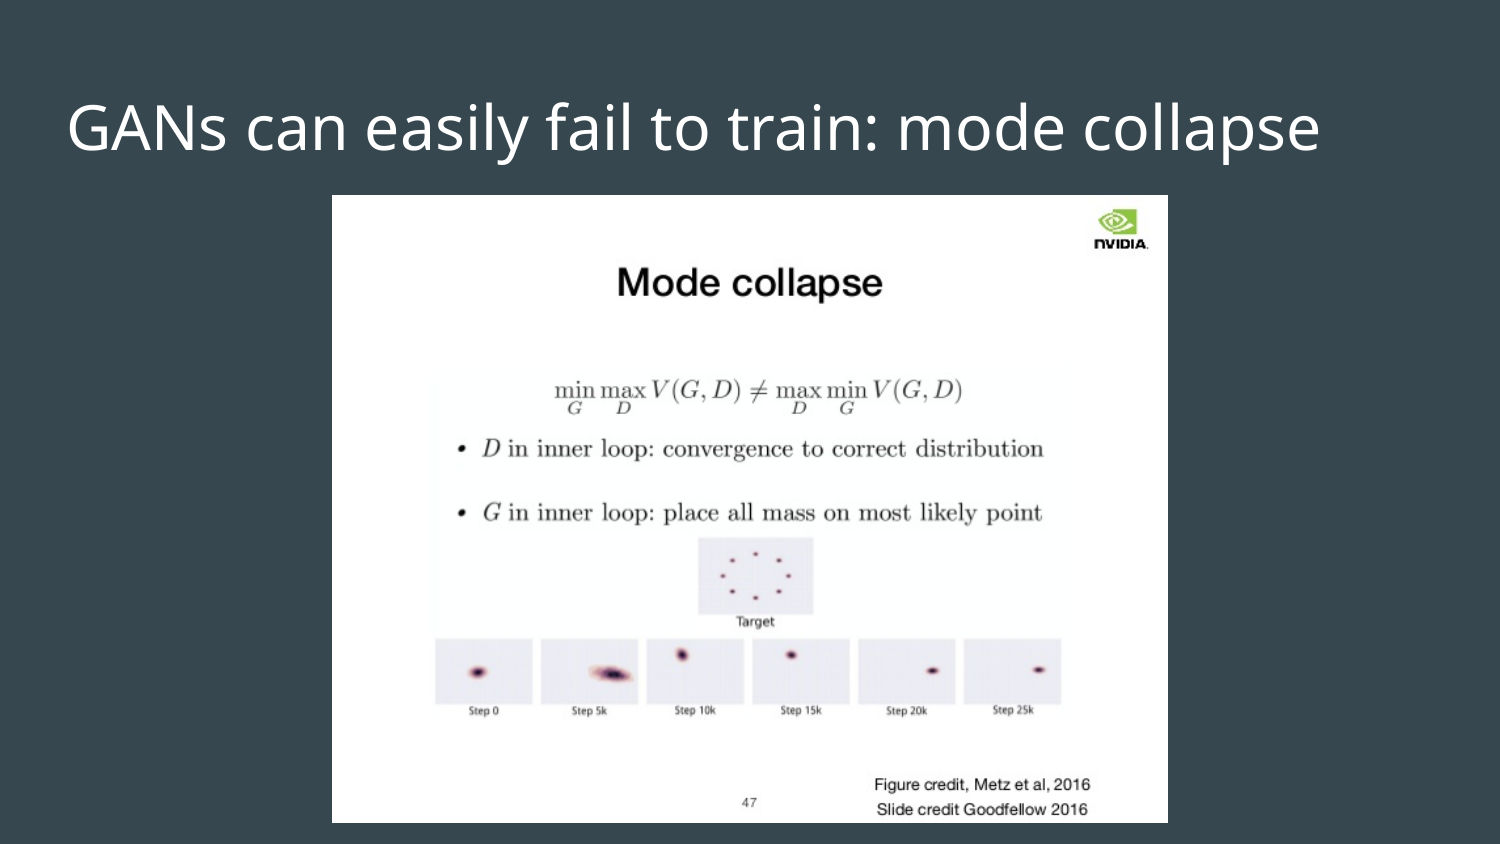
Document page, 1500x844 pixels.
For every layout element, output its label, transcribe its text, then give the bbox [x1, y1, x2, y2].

picture [332, 195, 1168, 823]
title GANs can easily fail to train: mode collapse [51, 72, 1449, 167]
